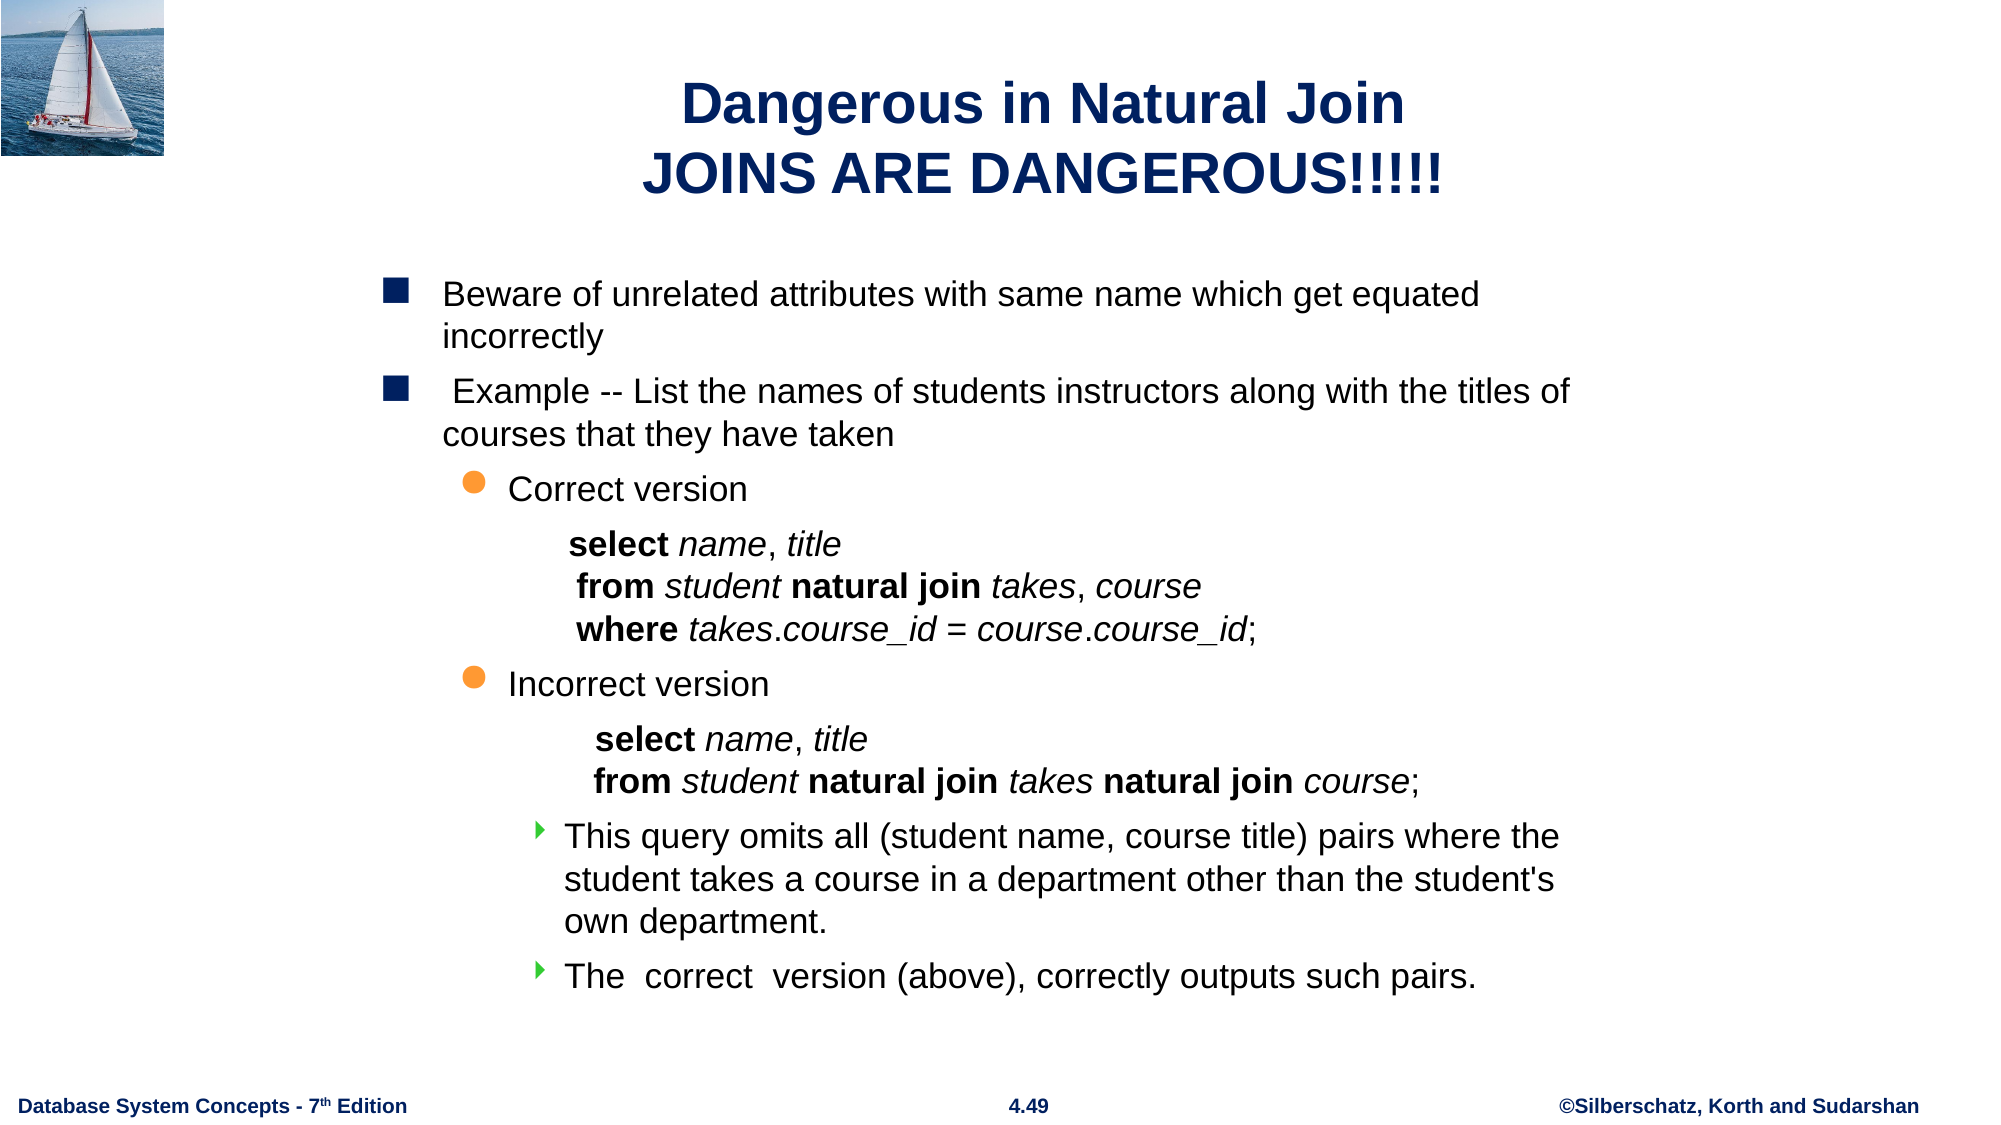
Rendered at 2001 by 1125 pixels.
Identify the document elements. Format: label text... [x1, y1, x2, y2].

picture [1, 0, 164, 156]
list Beware of unrelated attributes with same name which get equated incorrectly Example -- List the names of students instructors along with the titles of courses that they have taken Correct version select name, title from student natural join takes, course where takes.course_id = course.course_id; Incorrect version select name, title from student natural join takes natural join course; This query omits all (student name, course title) pairs where the student takes a course in a department other than the student's own department. The correct version (above), correctly outputs such pairs. [371, 263, 1629, 1075]
title Dangerous in Natural Join JOINS ARE DANGEROUS!!!!! [160, 111, 1928, 213]
